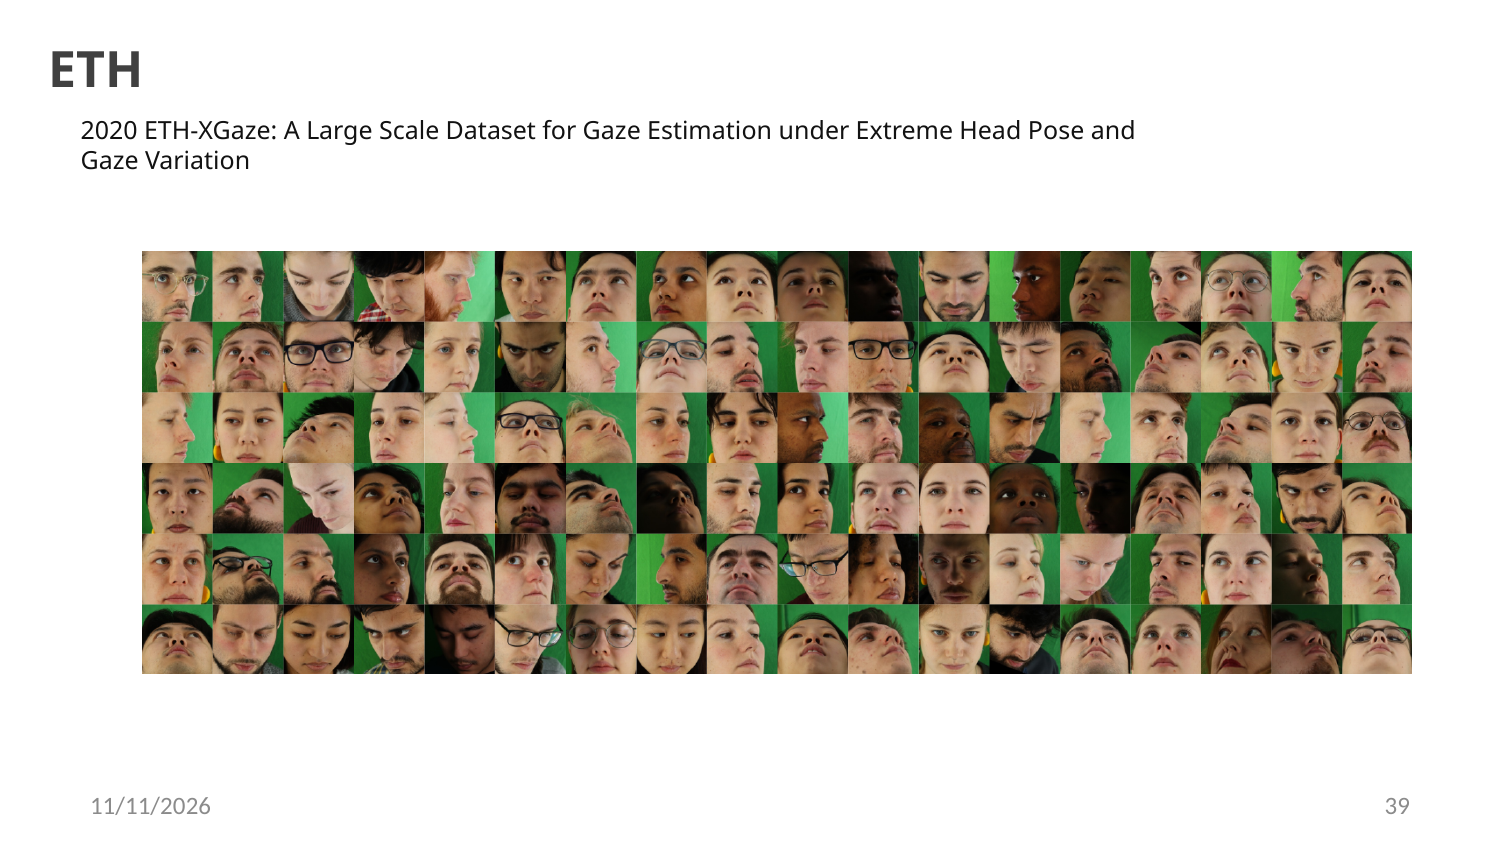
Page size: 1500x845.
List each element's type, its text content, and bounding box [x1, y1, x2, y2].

text_box 2020 ETH-XGaze: A Large Scale Dataset for Gaze Estimation under Extreme Head Pose and Gaze Variation [64, 106, 1187, 183]
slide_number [75, 782, 425, 828]
text_box ETH [32, 29, 567, 106]
picture [141, 250, 1412, 675]
slide_number 39 [1074, 782, 1425, 828]
